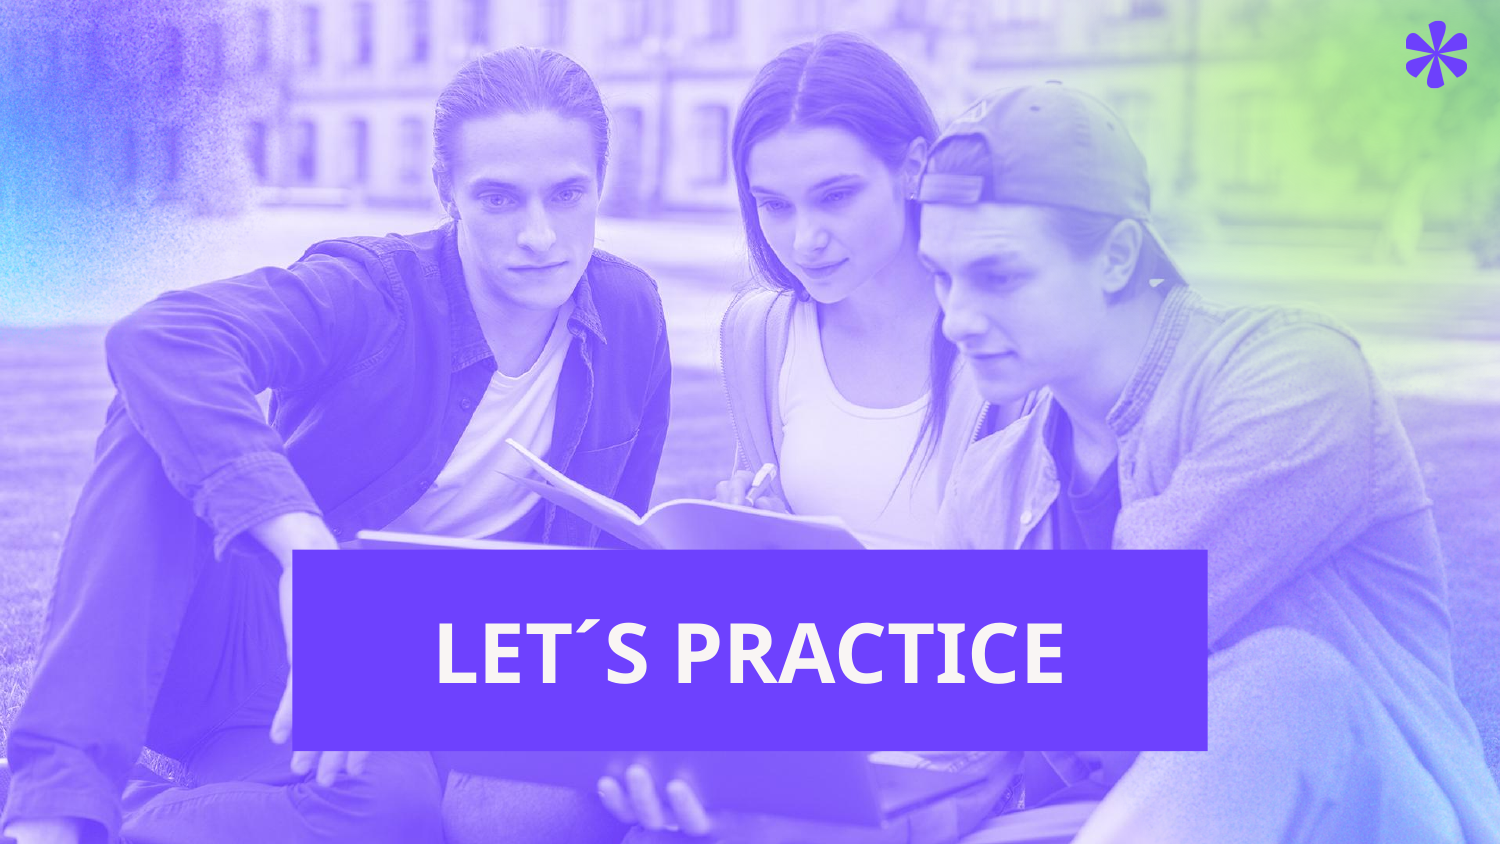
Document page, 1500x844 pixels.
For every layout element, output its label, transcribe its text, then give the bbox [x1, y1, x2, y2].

title LET´S PRACTICE [292, 549, 1208, 752]
picture [0, 0, 1500, 844]
